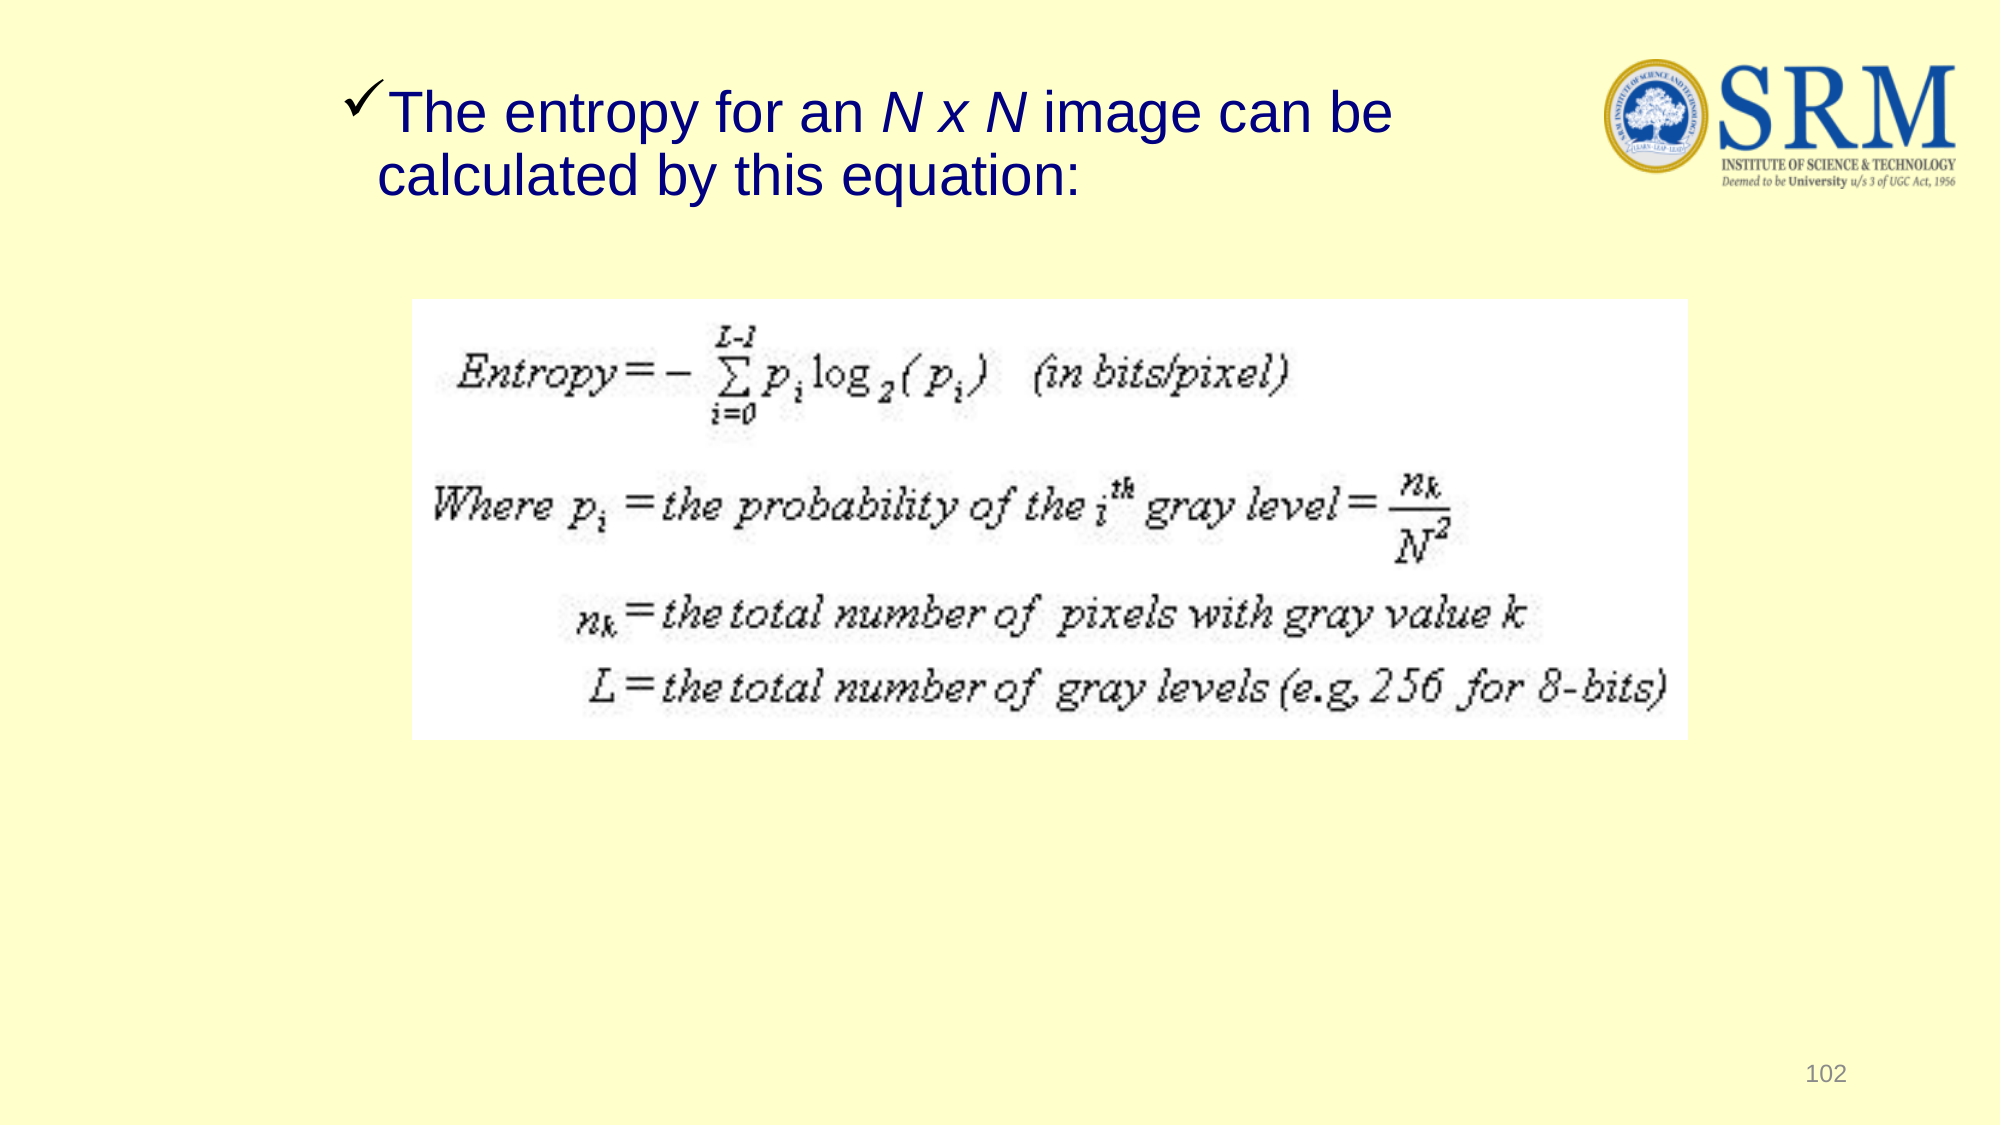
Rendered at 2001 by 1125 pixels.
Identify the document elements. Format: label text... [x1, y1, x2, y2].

list The entropy for an N x N image can be calculated by this equation: [324, 75, 1675, 1000]
slide_number 102 [1412, 1042, 1863, 1103]
picture [412, 299, 1688, 740]
picture [1604, 59, 1956, 189]
